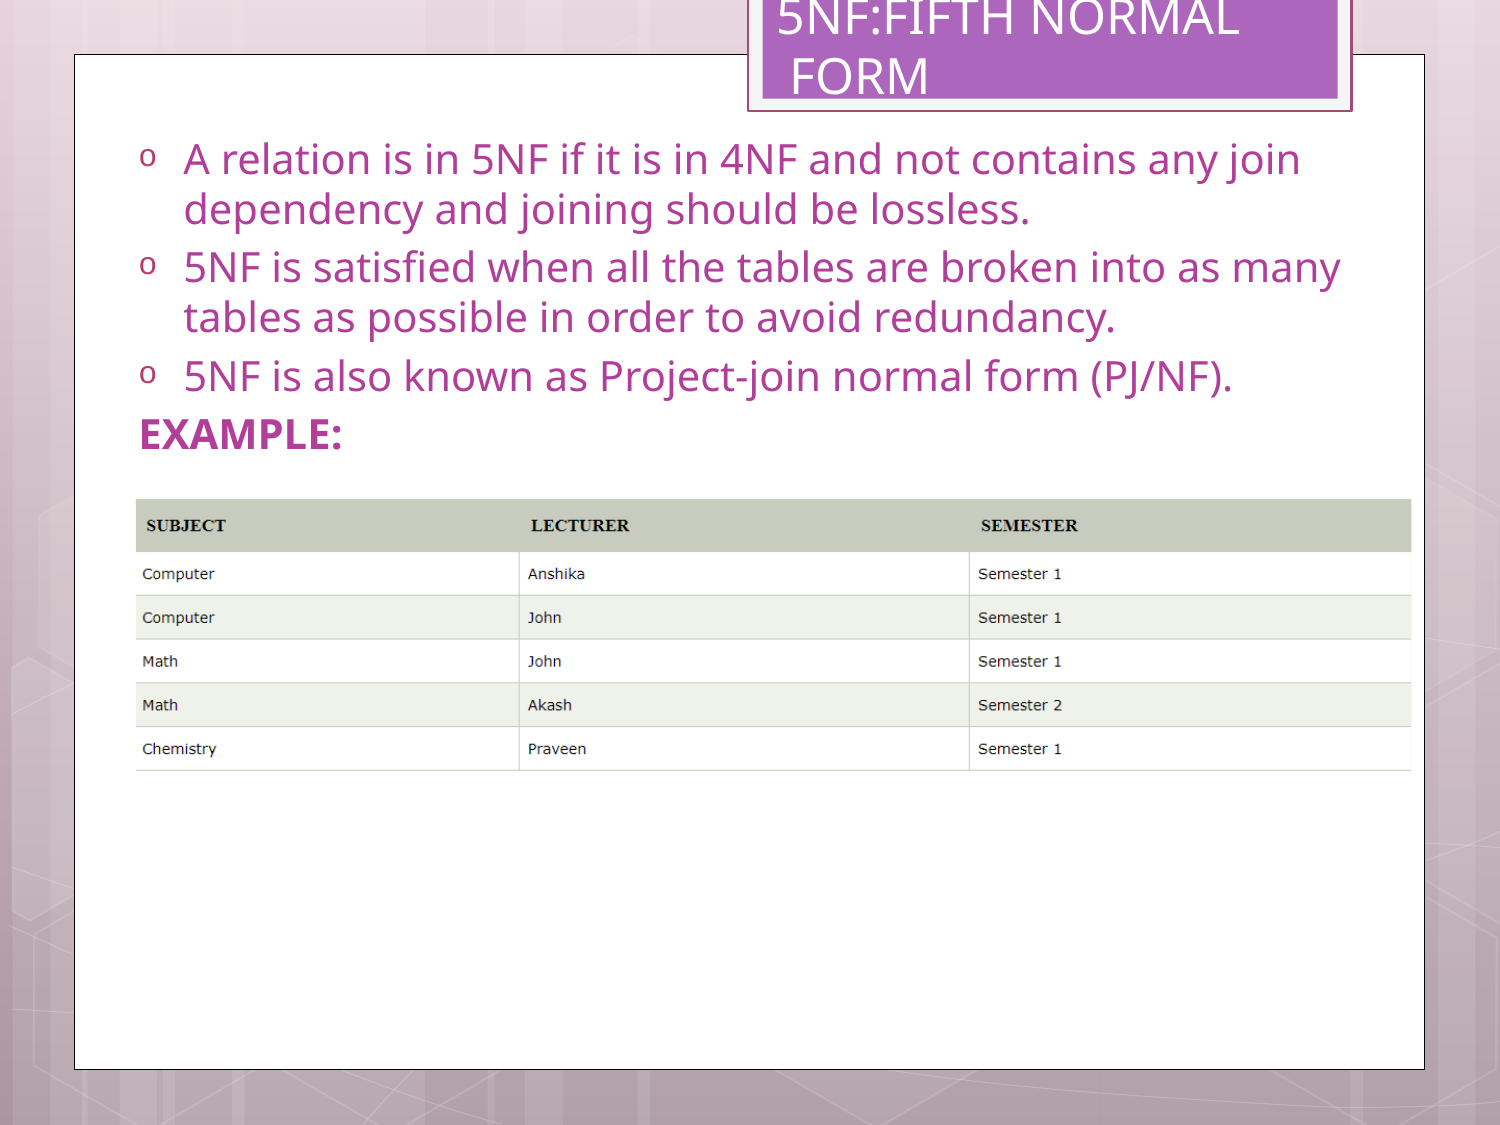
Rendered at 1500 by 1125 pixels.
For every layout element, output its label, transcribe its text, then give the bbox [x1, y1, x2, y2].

picture [135, 496, 1412, 771]
list A relation is in 5NF if it is in 4NF and not contains any join dependency and joining should be lossless. 5NF is satisfied when all the tables are broken into as many tables as possible in order to avoid redundancy. 5NF is also known as Project-join normal form (PJ/NF). EXAMPLE: [112, 125, 1400, 1024]
title 5NF:FIFTH NORMAL FORM [761, 0, 1500, 113]
